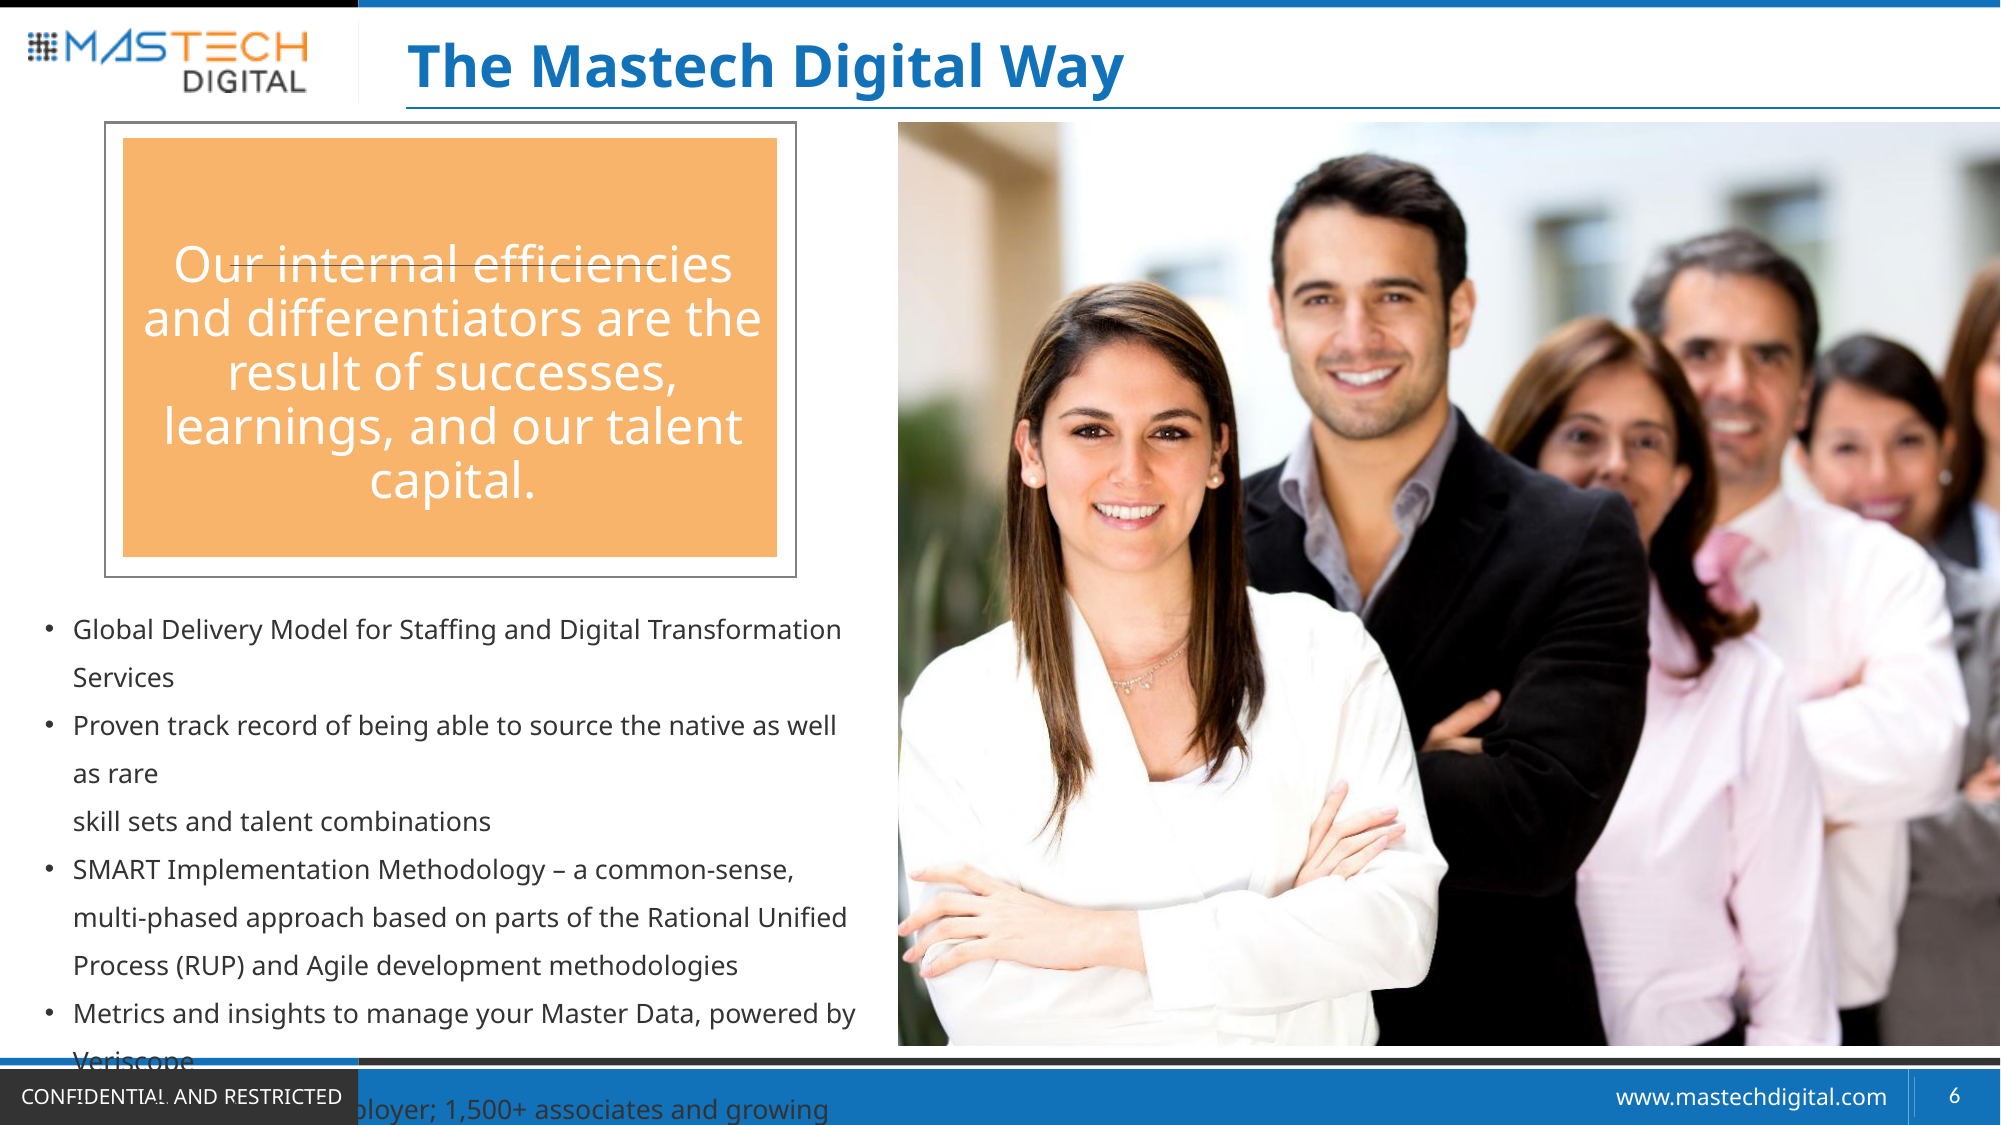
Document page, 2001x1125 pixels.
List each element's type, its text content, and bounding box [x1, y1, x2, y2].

text_box The Mastech Digital Way [392, 22, 1452, 108]
picture [28, 28, 307, 93]
text_box Global Delivery Model for Staffing and Digital Transformation Services Proven track record of being able to source the native as well as rare skill sets and talent combinations SMART Implementation Methodology – a common-sense, multi-phased approach based on parts of the Rational Unified Process (RUP) and Agile development methodologies Metrics and insights to manage your Master Data, powered by Veriscope Equal Opportunity Employer; 1,500+ associates and growing Egalitarian work culture; digital technologies company with a heart [29, 589, 882, 1125]
picture [898, 122, 2000, 1046]
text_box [104, 122, 796, 577]
